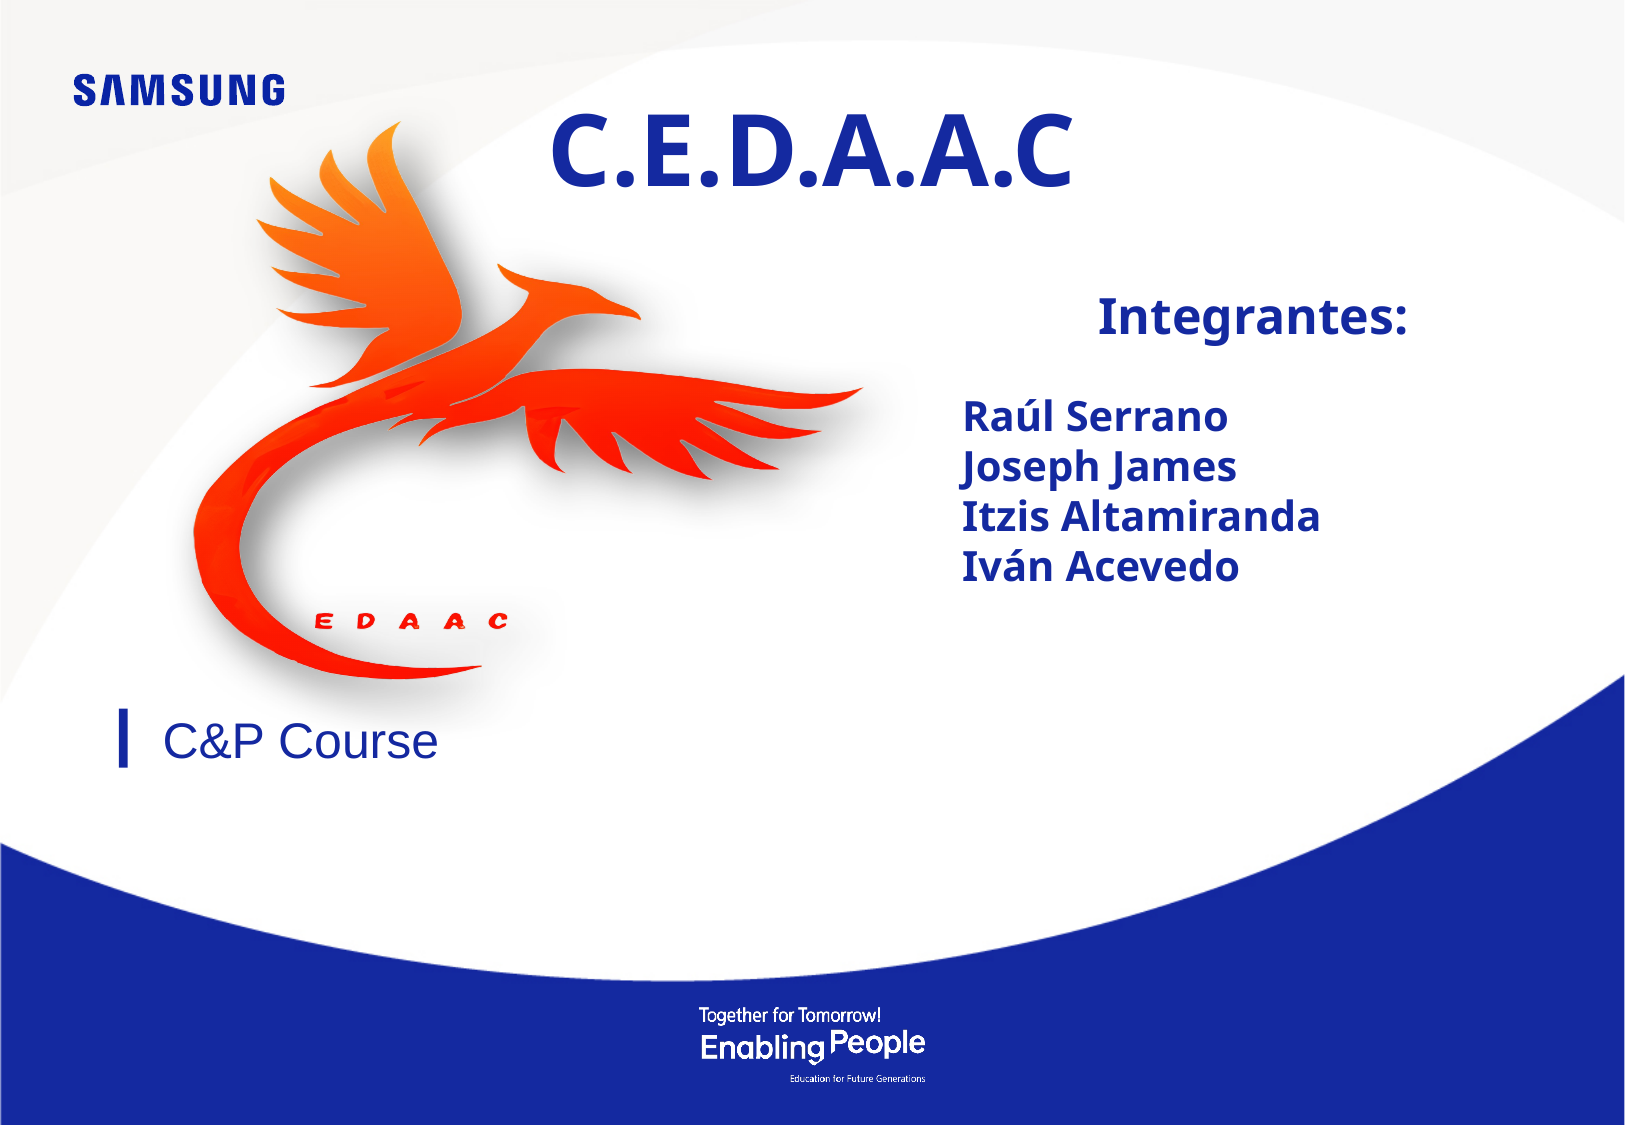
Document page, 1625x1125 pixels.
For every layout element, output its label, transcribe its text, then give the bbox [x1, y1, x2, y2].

picture [0, 0, 1625, 1125]
text_box Integrantes: Raúl Serrano Joseph James Itzis Altamiranda Iván Acevedo [947, 207, 1559, 667]
text_box C.E.D.A.A.C [515, 78, 1109, 214]
